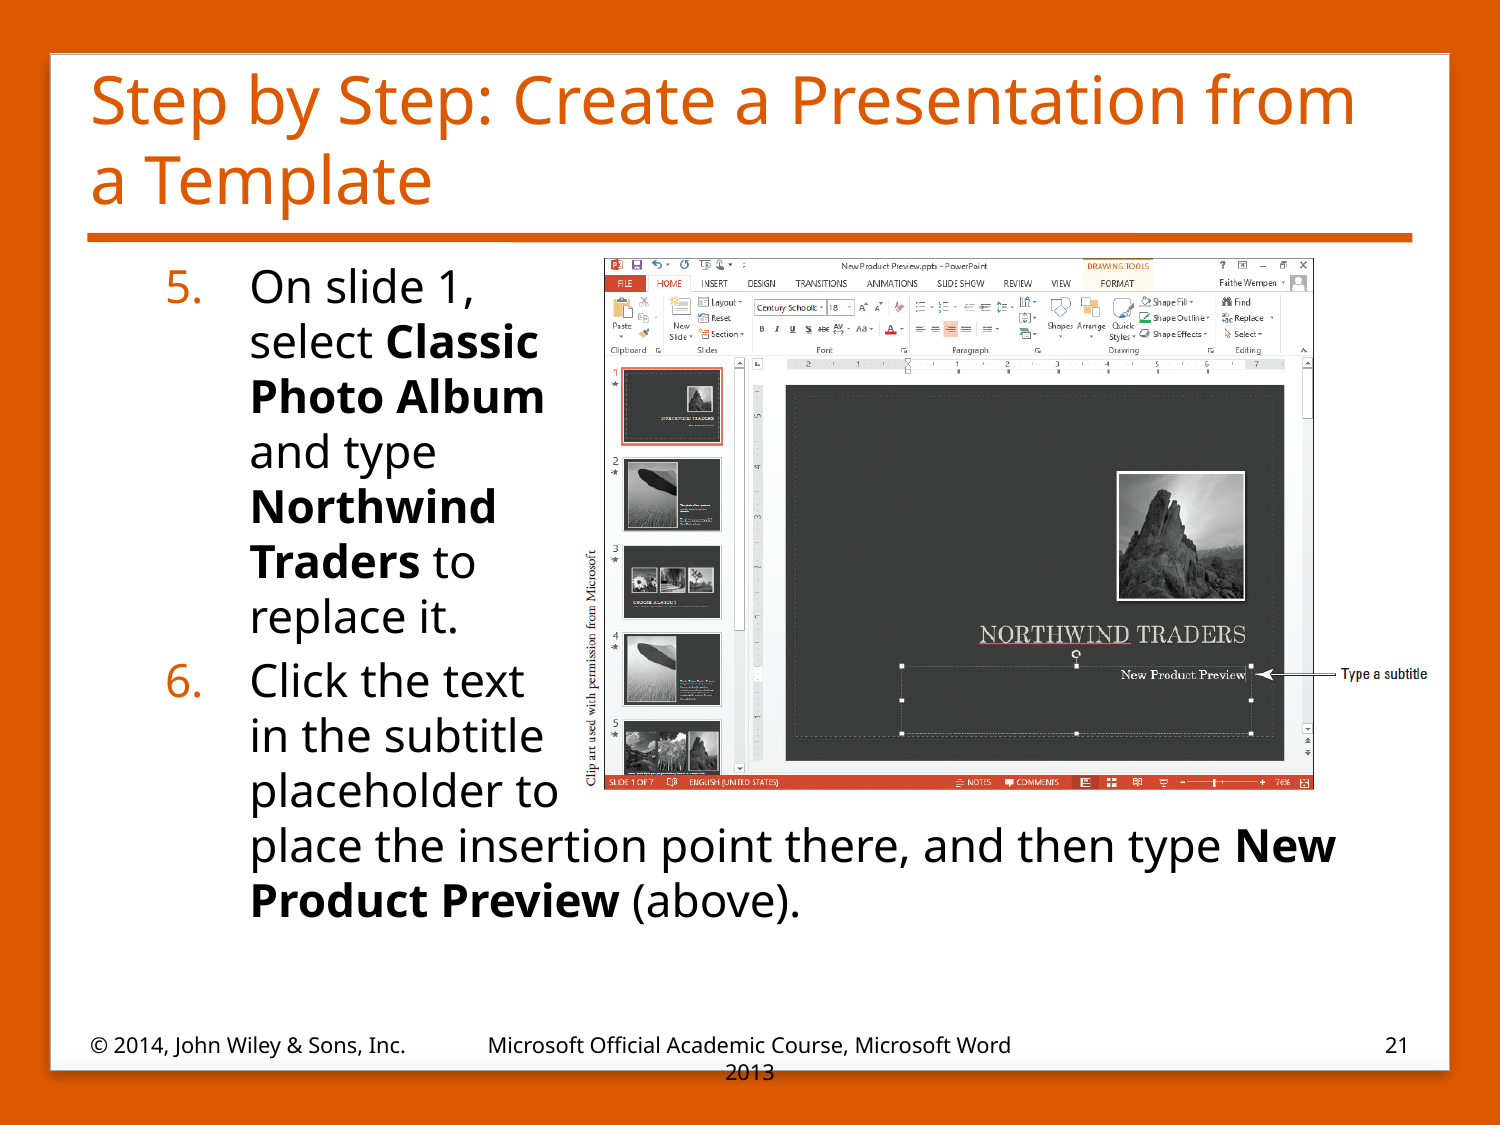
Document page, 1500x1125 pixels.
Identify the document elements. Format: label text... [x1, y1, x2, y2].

footer Microsoft Official Academic Course, Microsoft Word 2013 [449, 1024, 1051, 1103]
slide_number 21 [1074, 1024, 1426, 1103]
title Step by Step: Create a Presentation from a Template [74, 74, 1426, 226]
list On slide 1, select Classic Photo Album and type Northwind Traders to replace it. Click the text in the subtitle placeholder to place the insertion point there, and then type New Product Preview (above). [75, 249, 1425, 1063]
picture [580, 249, 1437, 800]
slide_number © 2014, John Wiley & Sons, Inc. [74, 1024, 426, 1103]
